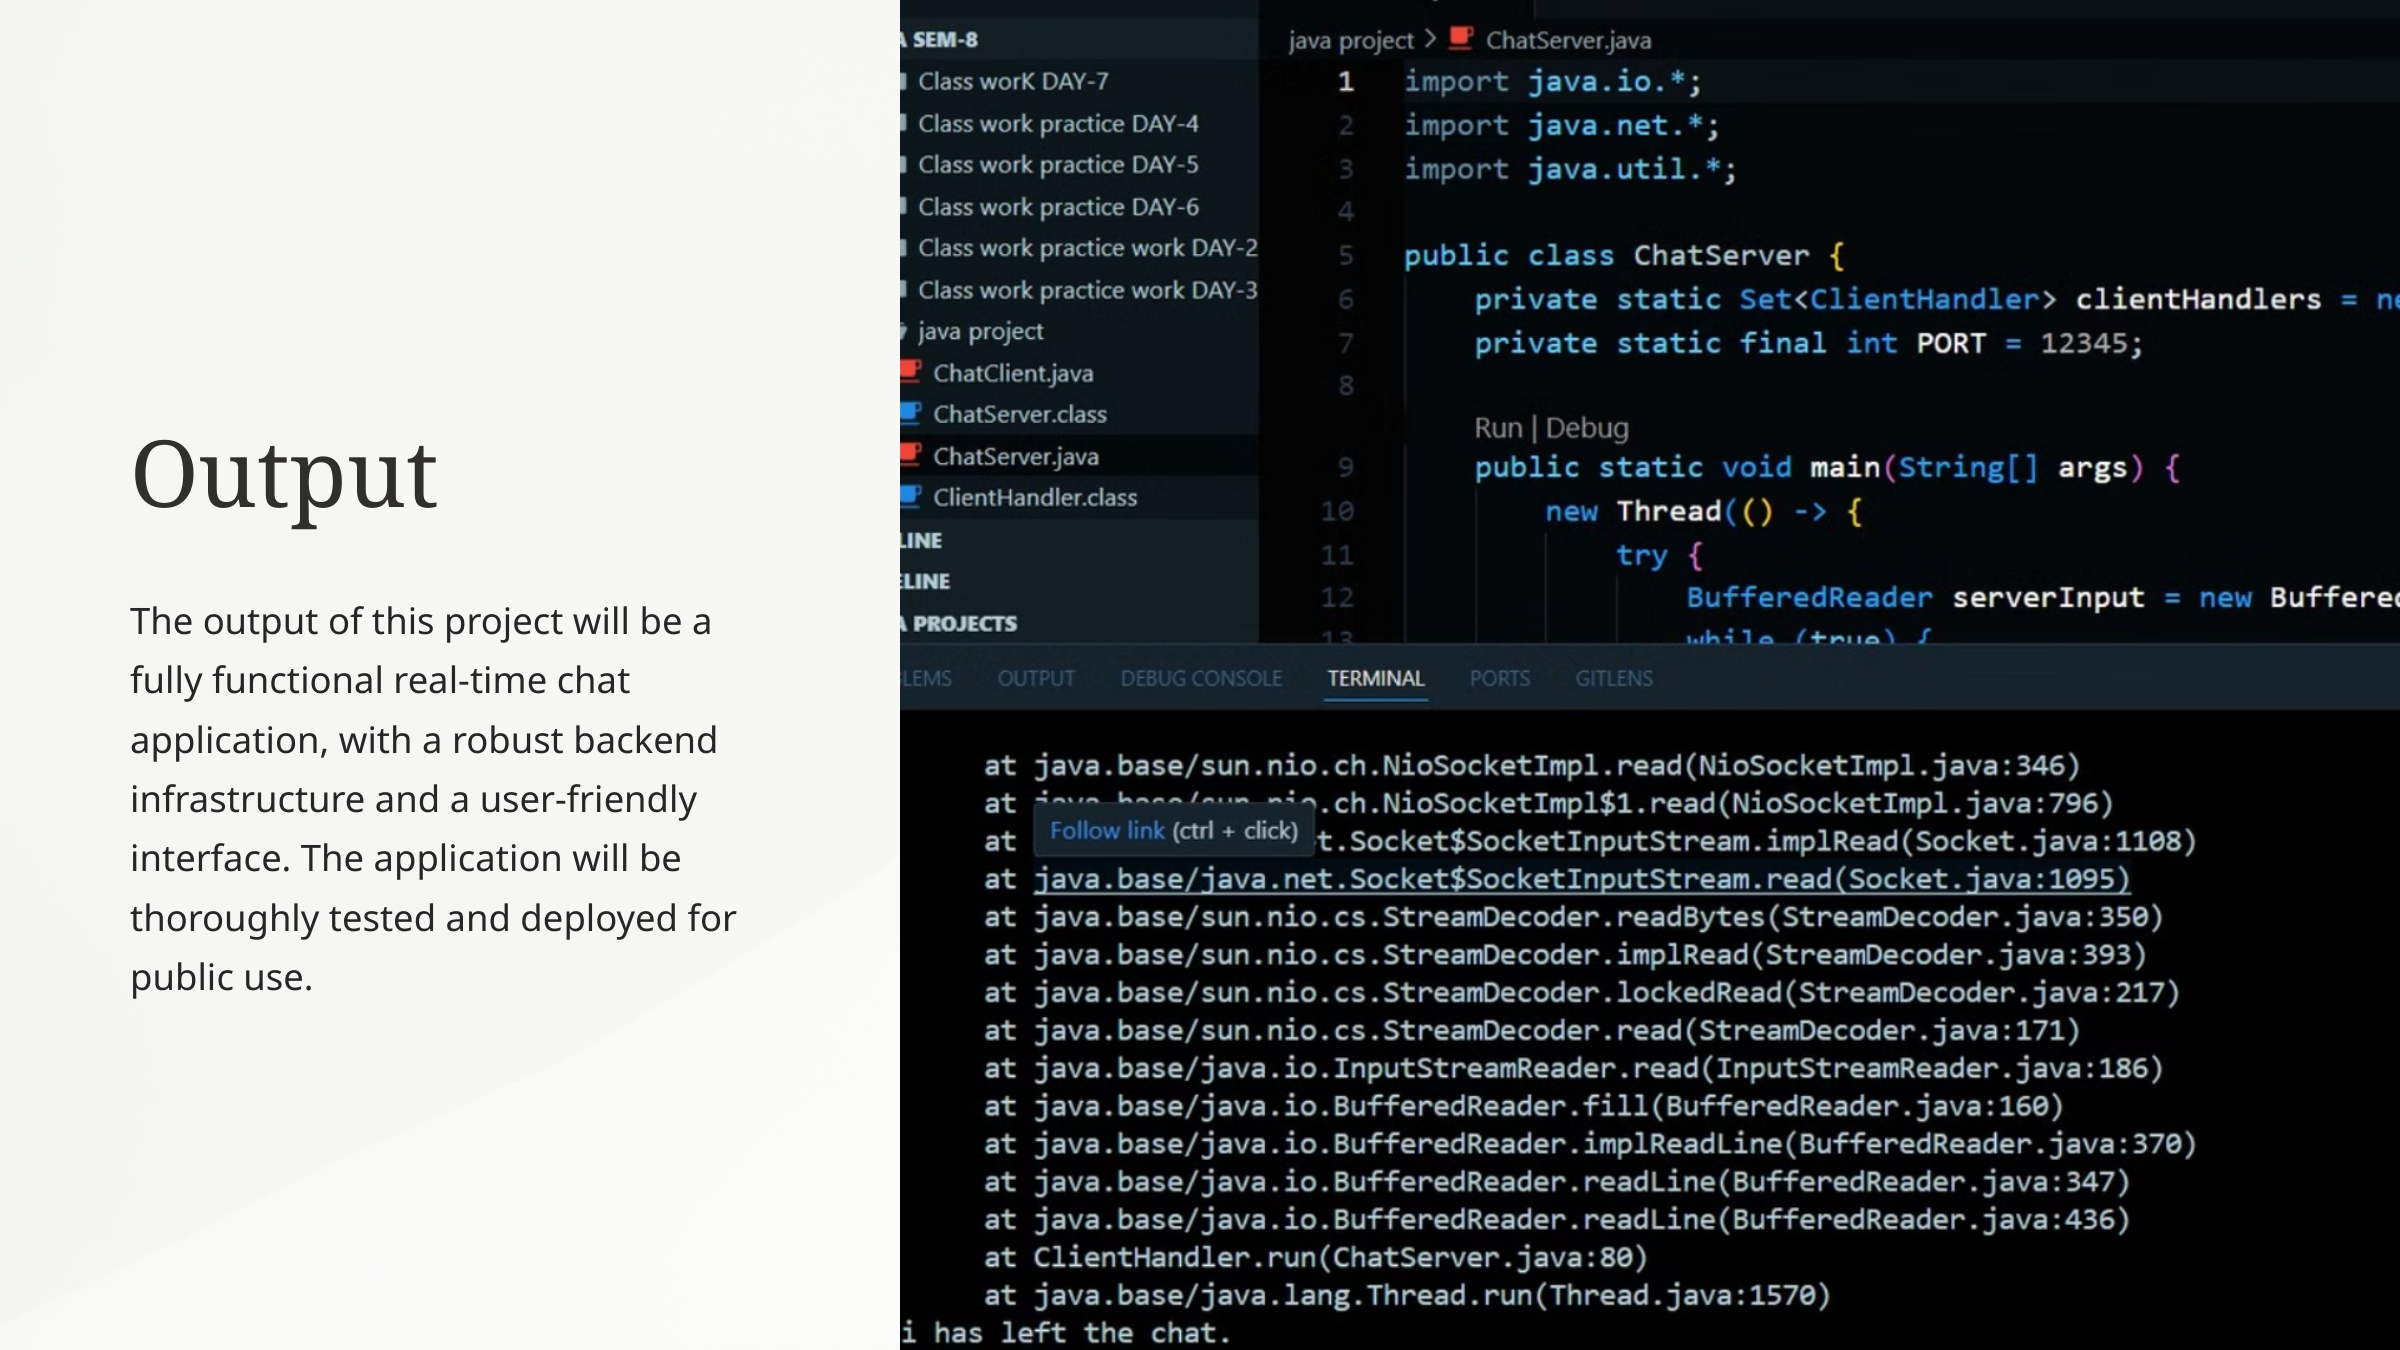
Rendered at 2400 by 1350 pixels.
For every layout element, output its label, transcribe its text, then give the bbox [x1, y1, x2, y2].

text_box The output of this project will be a fully functional real-time chat application, with a robust backend infrastructure and a user-friendly interface. The application will be thoroughly tested and deployed for public use. [130, 582, 770, 940]
text_box Output [130, 410, 770, 527]
picture [899, 0, 2400, 1350]
